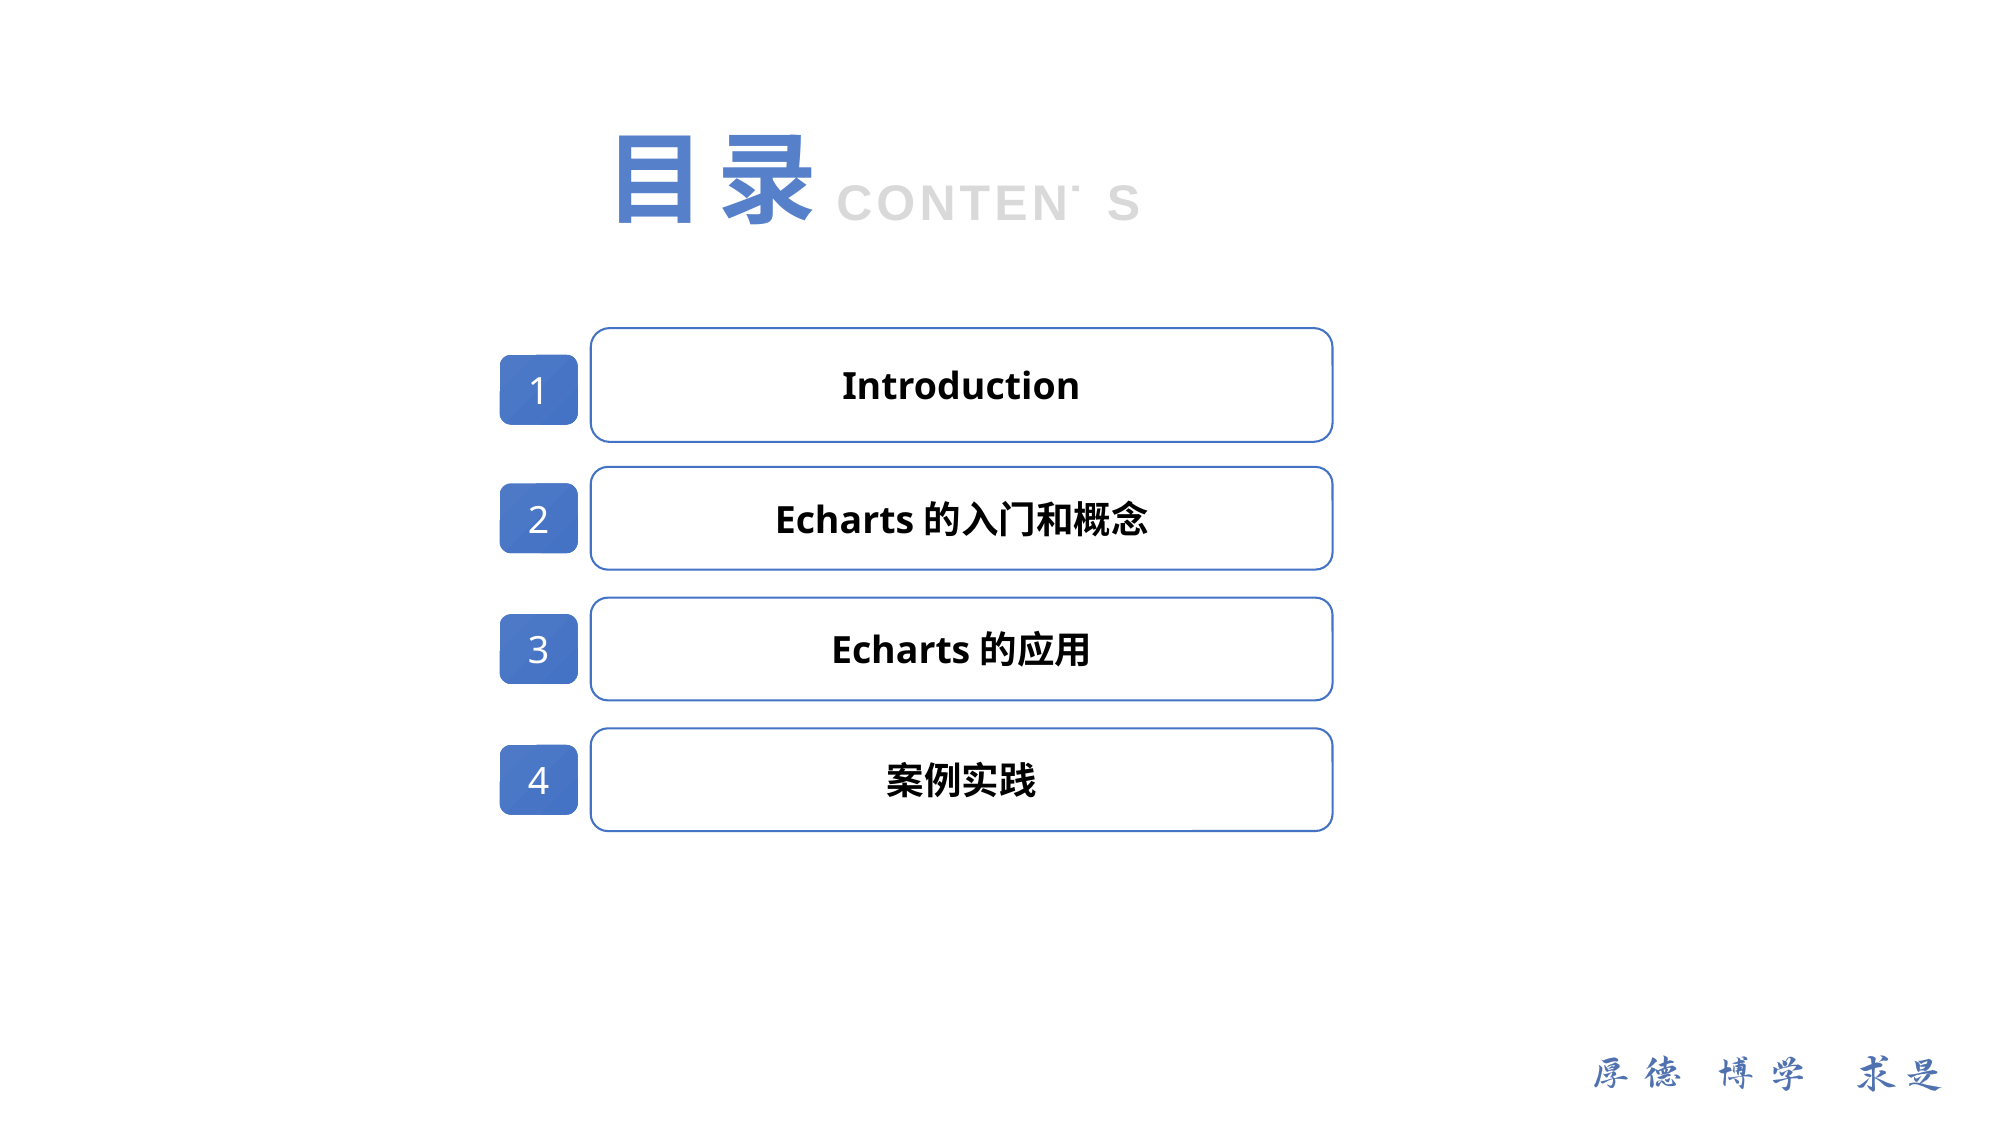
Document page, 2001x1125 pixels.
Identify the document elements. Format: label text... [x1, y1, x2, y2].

text_box 案例实践 [589, 727, 1334, 833]
text_box 4 [498, 743, 579, 816]
text_box Echarts的应用 [589, 596, 1334, 702]
text_box Echarts的入门和概念 [589, 465, 1334, 571]
text_box CONTENTS [821, 163, 1155, 239]
text_box 1 [498, 353, 579, 426]
text_box 3 [498, 613, 579, 686]
text_box Introduction [589, 327, 1334, 443]
text_box 目录 [590, 108, 950, 244]
text_box 2 [498, 482, 579, 555]
